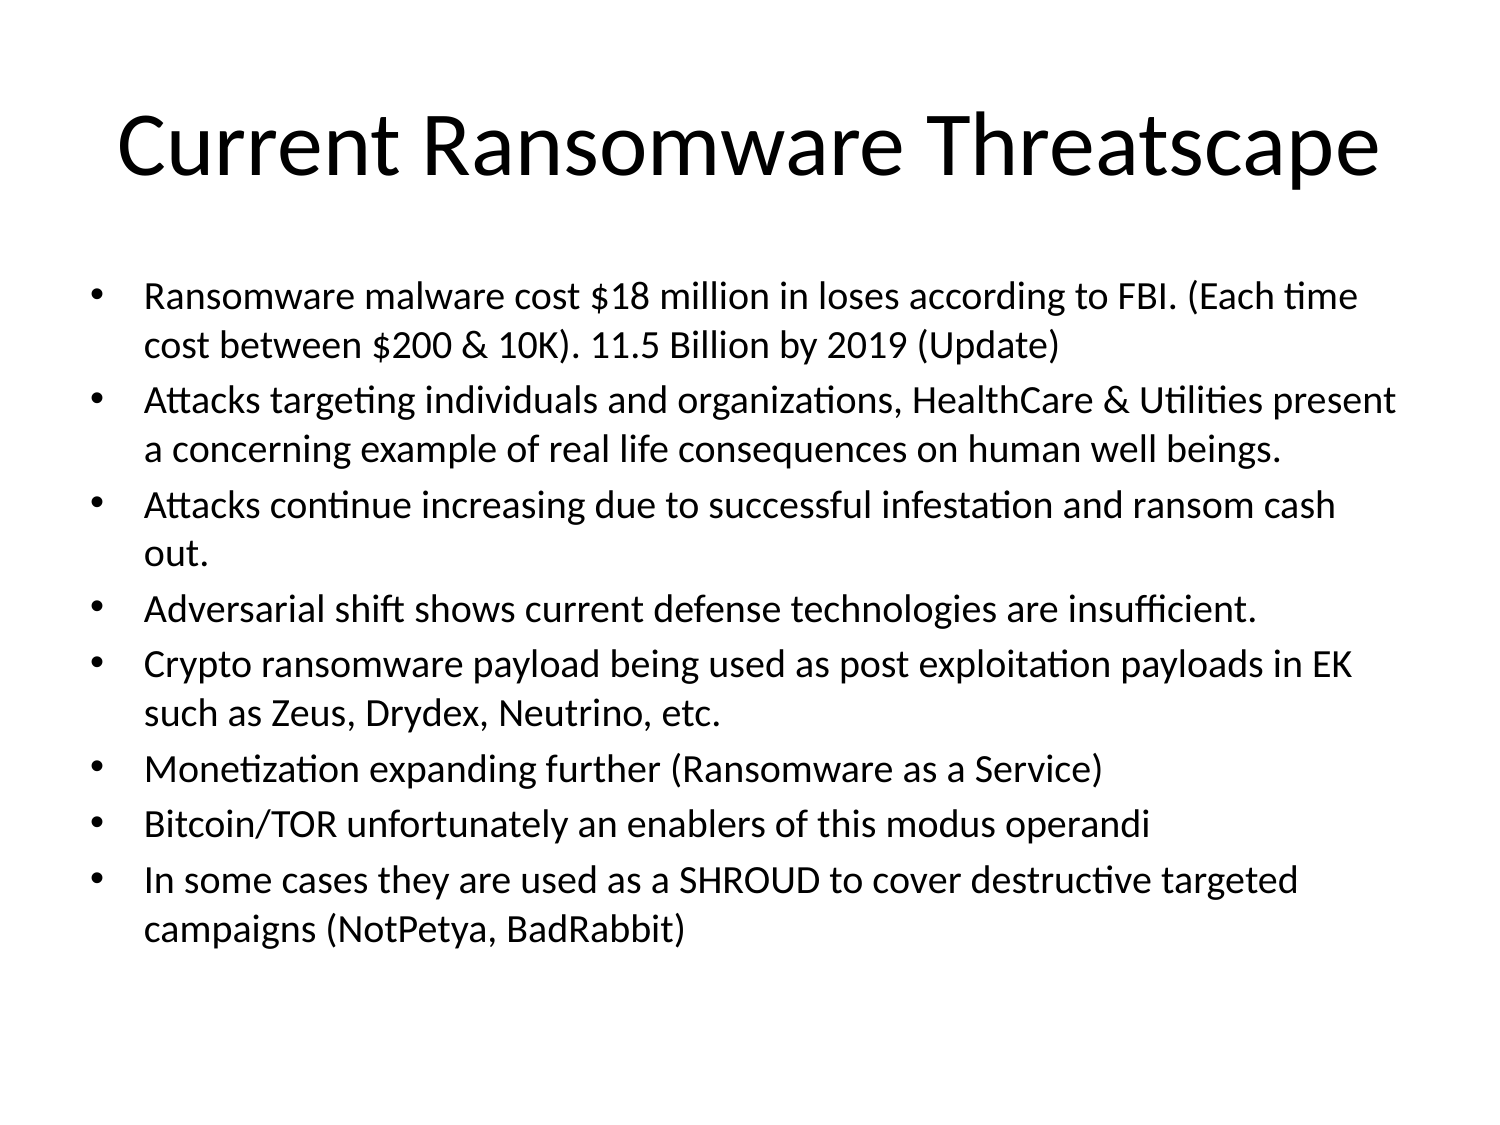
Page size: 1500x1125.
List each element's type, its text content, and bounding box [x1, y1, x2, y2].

list Ransomware malware cost $18 million in loses according to FBI. (Each time cost between $200 & 10K). 11.5 Billion by 2019 (Update) Attacks targeting individuals and organizations, HealthCare & Utilities present a concerning example of real life consequences on human well beings. Attacks continue increasing due to successful infestation and ransom cash out. Adversarial shift shows current defense technologies are insufficient. Crypto ransomware payload being used as post exploitation payloads in EK such as Zeus, Drydex, Neutrino, etc. Monetization expanding further (Ransomware as a Service) Bitcoin/TOR unfortunately an enablers of this modus operandi In some cases they are used as a SHROUD to cover destructive targeted campaigns (NotPetya, BadRabbit) [75, 262, 1425, 1005]
title Current Ransomware Threatscape [75, 45, 1425, 233]
